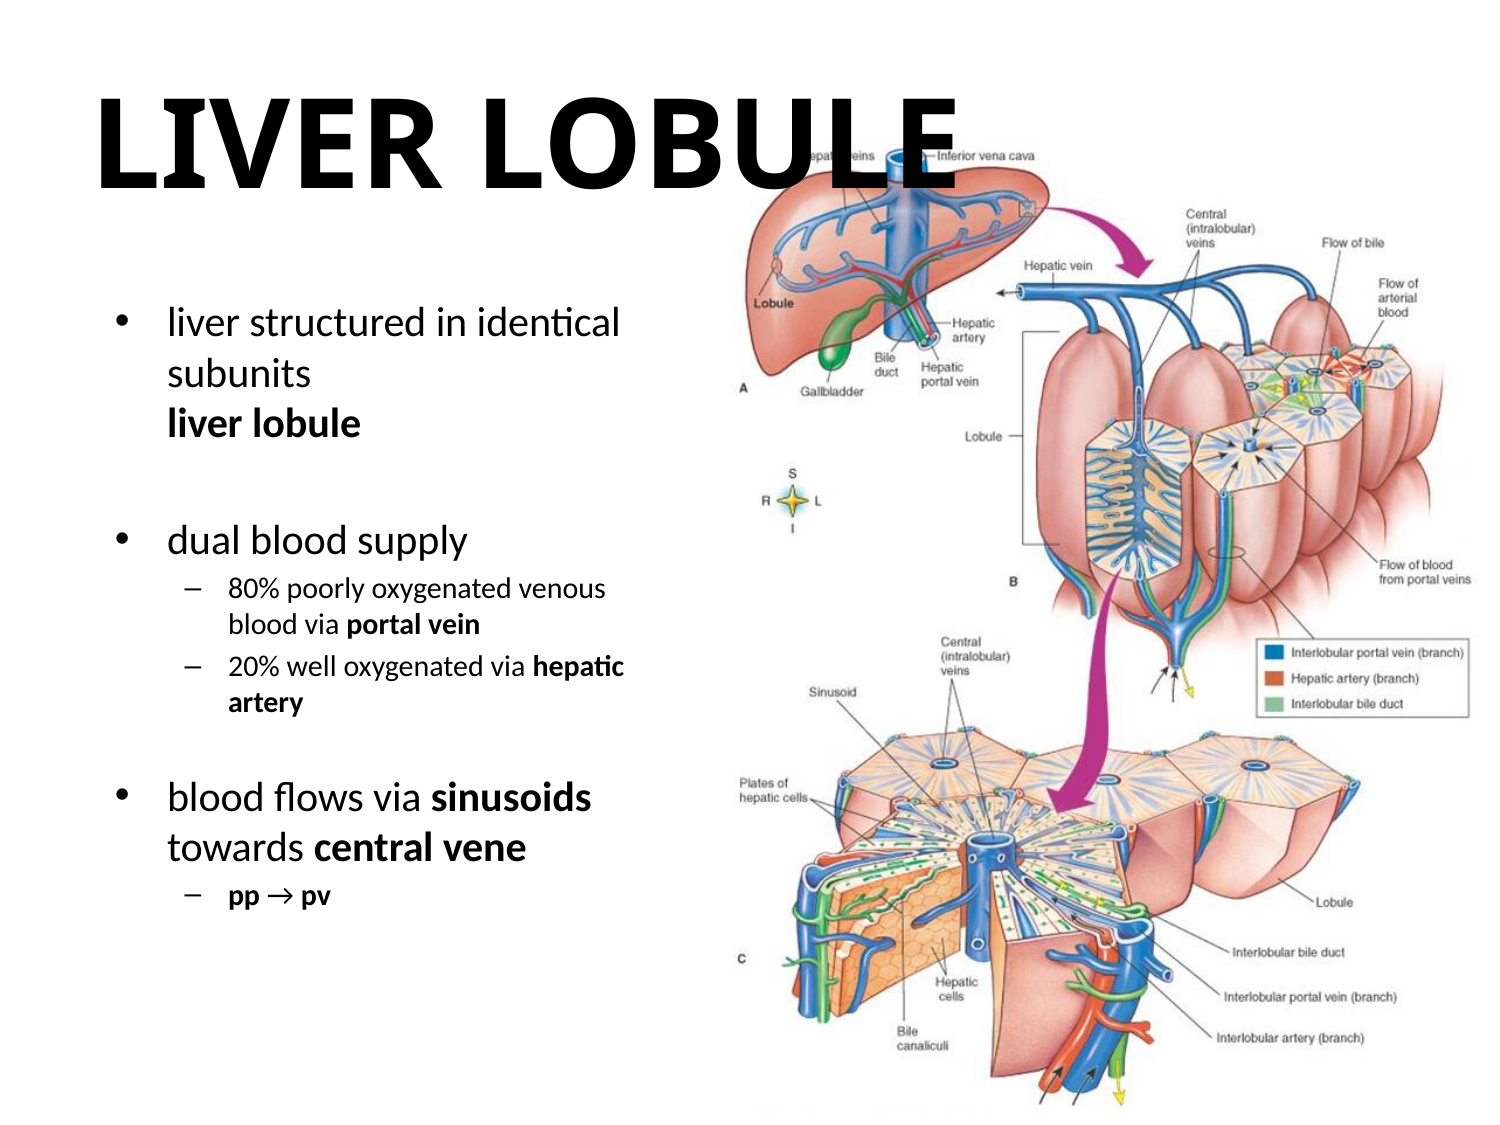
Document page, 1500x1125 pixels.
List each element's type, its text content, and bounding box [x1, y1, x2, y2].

title Liver Lobule [75, 45, 1425, 233]
list liver structured in identical subunits liver lobule dual blood supply 80% poorly oxygenated venous blood via portal vein 20% well oxygenated via hepatic artery blood flows via sinusoids towards central vene pp → pv [99, 287, 675, 925]
picture [731, 124, 1500, 1114]
